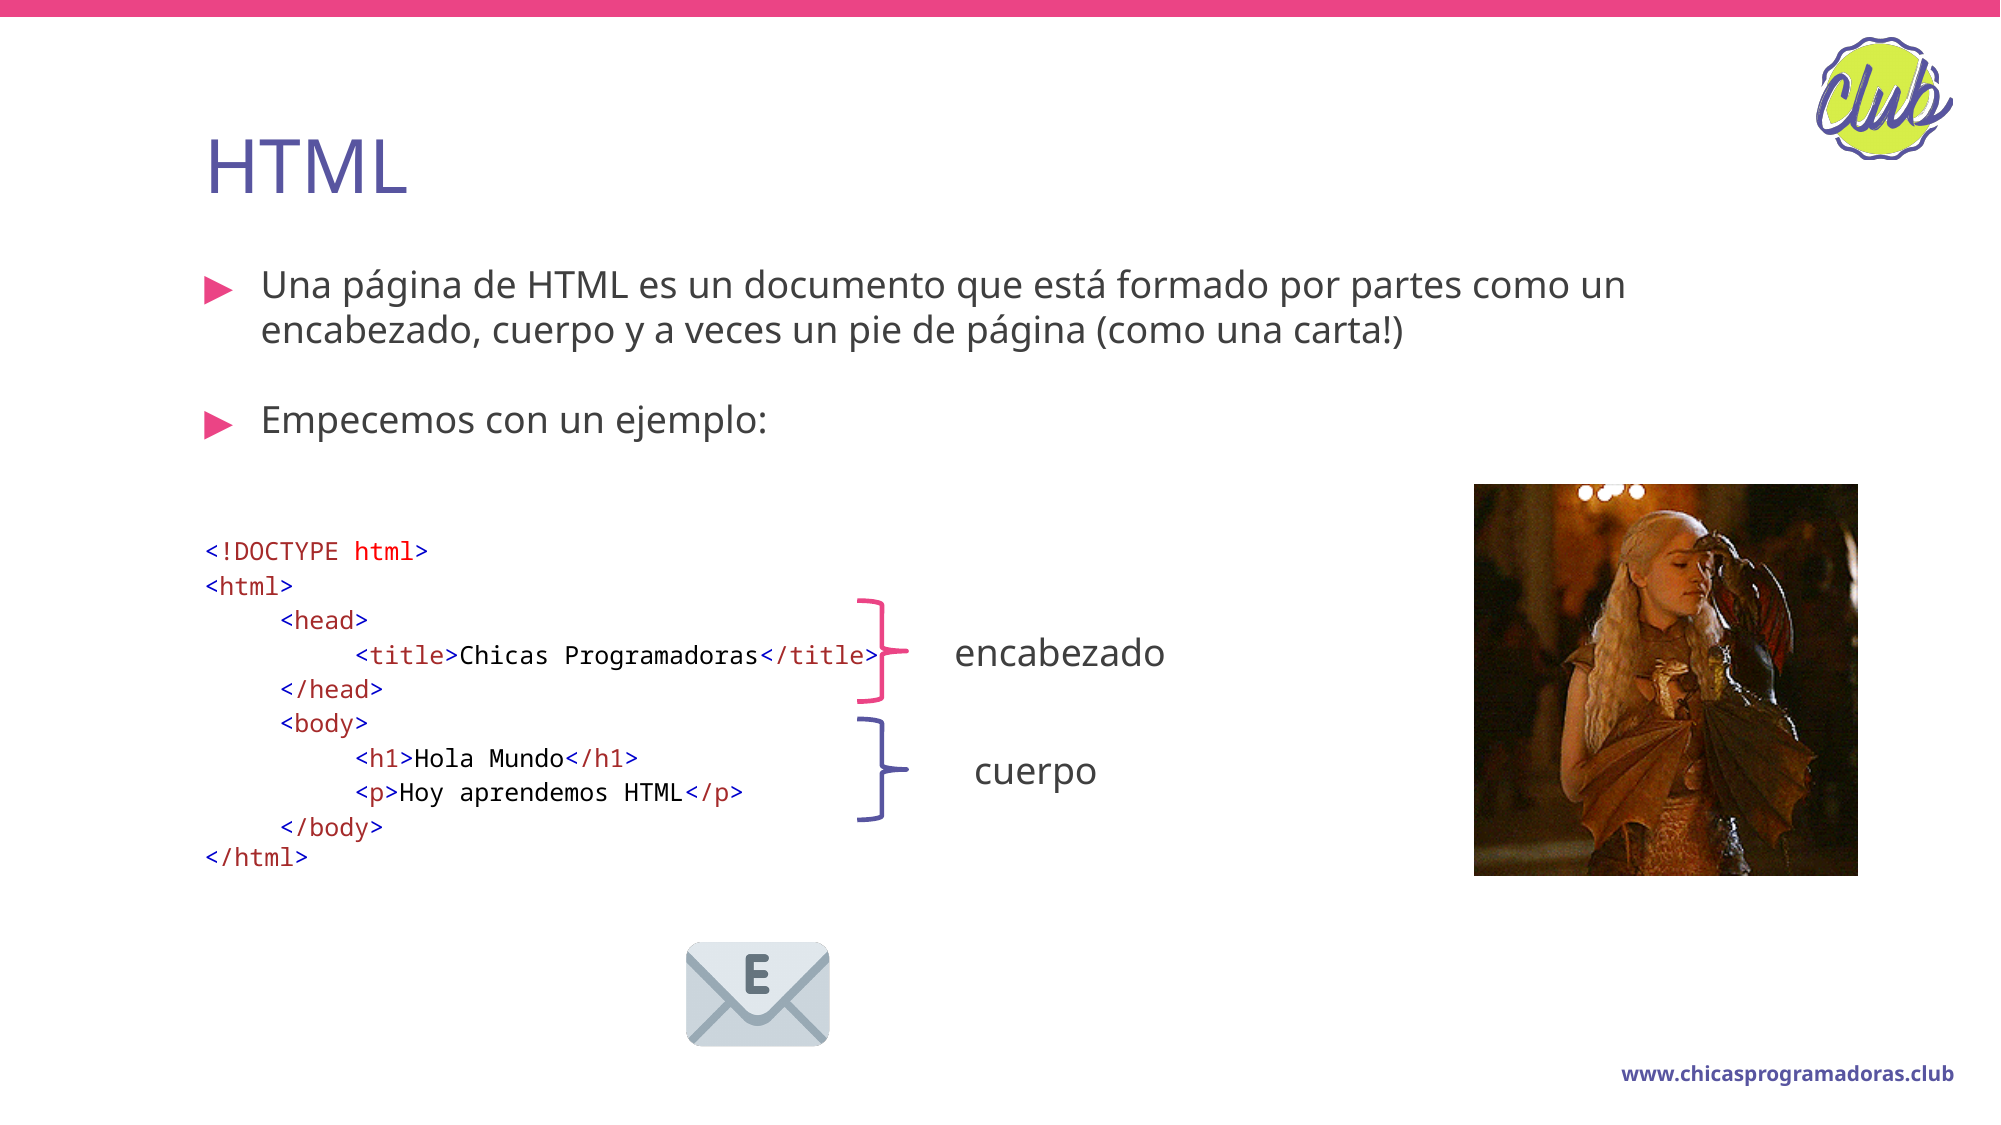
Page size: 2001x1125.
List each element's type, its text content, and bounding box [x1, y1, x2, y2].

text_box encabezado [939, 617, 1212, 685]
title HTML [189, 105, 1627, 222]
text_box cuerpo [959, 735, 1232, 803]
text_box [857, 600, 907, 702]
list Una página de HTML es un documento que está formado por partes como un encabezado, cuerpo y a veces un pie de página (como una carta!) Empecemos con un ejemplo: <!DOCTYPE html> <html> <head> <title>Chicas Programadoras</title> </head> <body> <h1>Hola Mundo</h1> <p>Hoy aprendemos HTML</p> </body> </html> [189, 253, 1792, 876]
footer www.chicasprogramadoras.club [1336, 1048, 1970, 1099]
picture [1474, 484, 1858, 876]
picture [1816, 37, 1953, 160]
picture [681, 918, 834, 1070]
text_box [857, 718, 907, 820]
